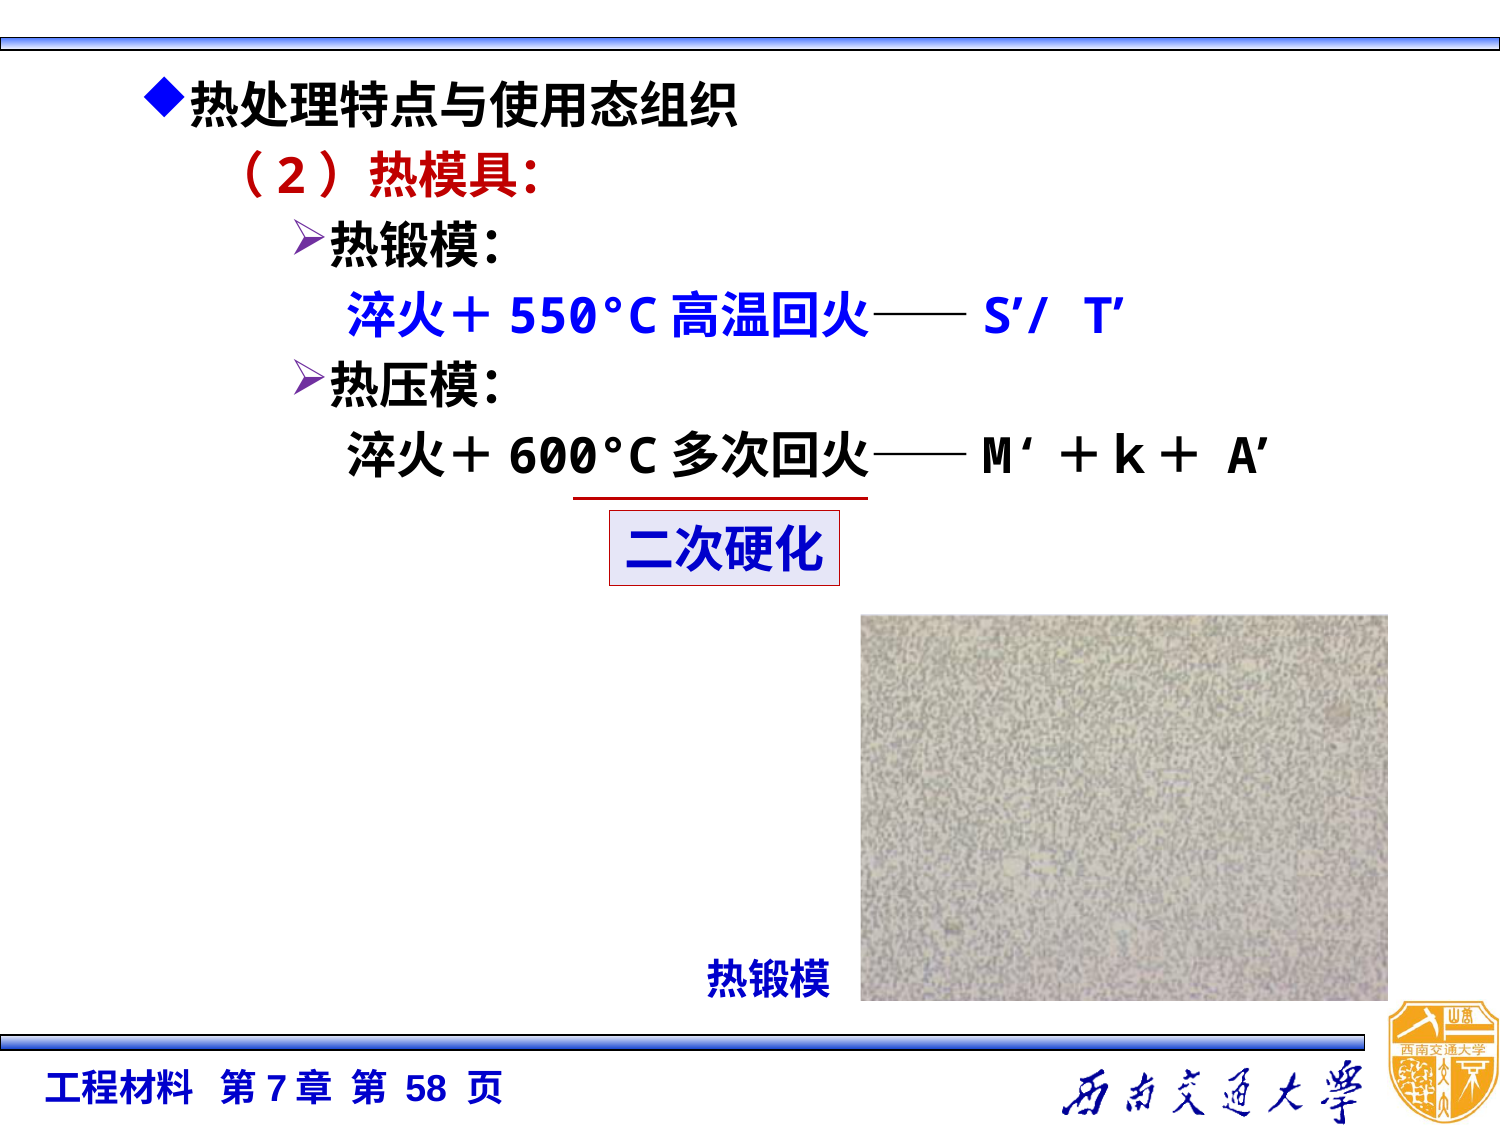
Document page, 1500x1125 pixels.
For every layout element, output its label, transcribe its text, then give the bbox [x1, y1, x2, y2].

text_box 热锻模 [691, 945, 847, 1011]
list 热处理特点与使用态组织 （2）热模具： 热锻模： 淬火＋550°C高温回火——S’/ T’ 热压模： 淬火＋600°C多次回火——M‘＋ｋ＋ A’ [49, 66, 1451, 989]
picture [860, 614, 1500, 1125]
text_box 二次硬化 [609, 510, 840, 586]
picture [1062, 1059, 1363, 1125]
